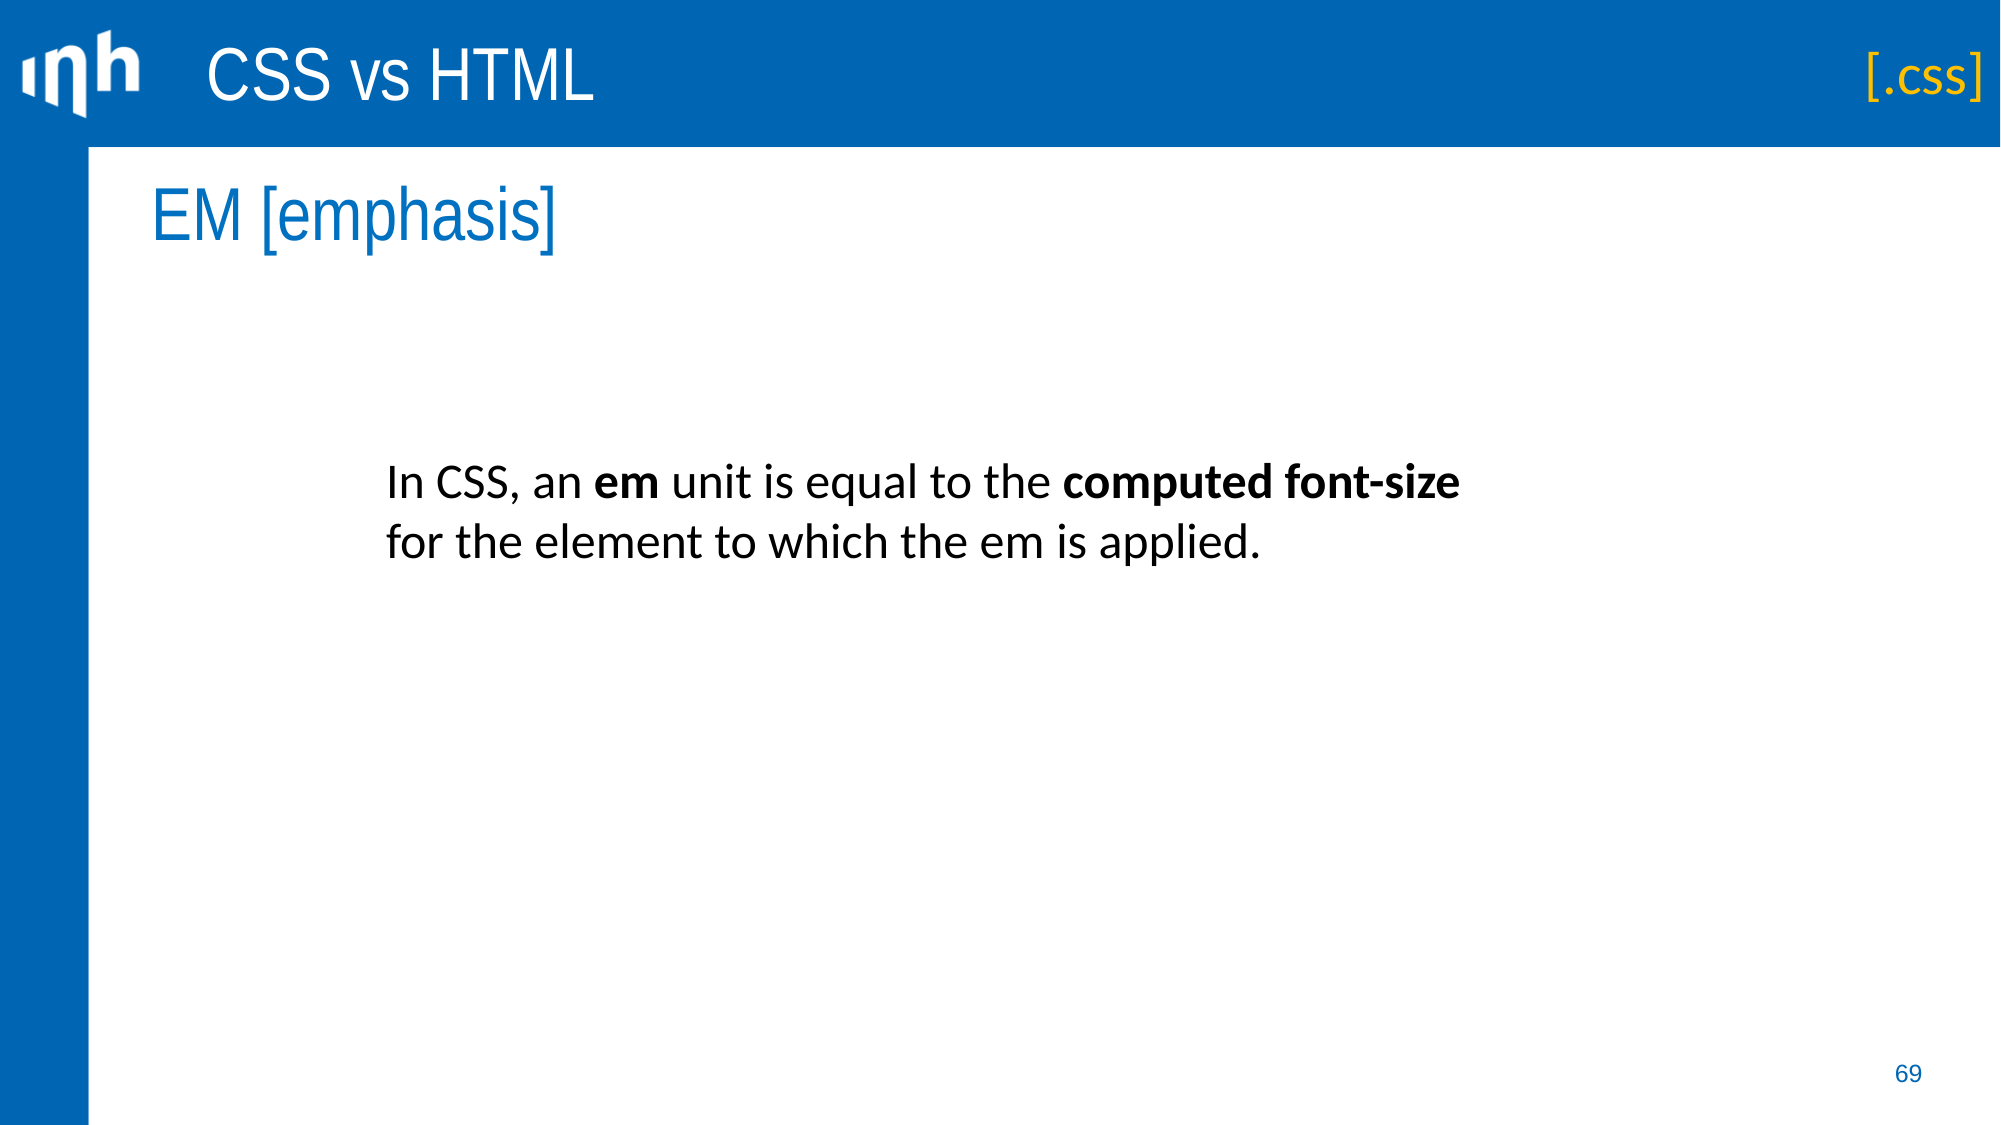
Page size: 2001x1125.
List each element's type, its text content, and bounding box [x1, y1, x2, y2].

picture [0, 0, 2001, 1125]
text_box CSS vs HTML [191, 18, 1691, 125]
text_box [.css] [1755, 28, 2000, 114]
text_box In CSS, an em unit is equal to the computed font-size for the element to which the em is applied. ! If no font size is defined anywhere in the CSS, the em unit will be equal to the browser's default font size for the document, which is usually 16px. [371, 441, 1511, 816]
text_box 69 [1782, 1042, 1938, 1103]
text_box EM [emphasis] [136, 157, 1966, 264]
